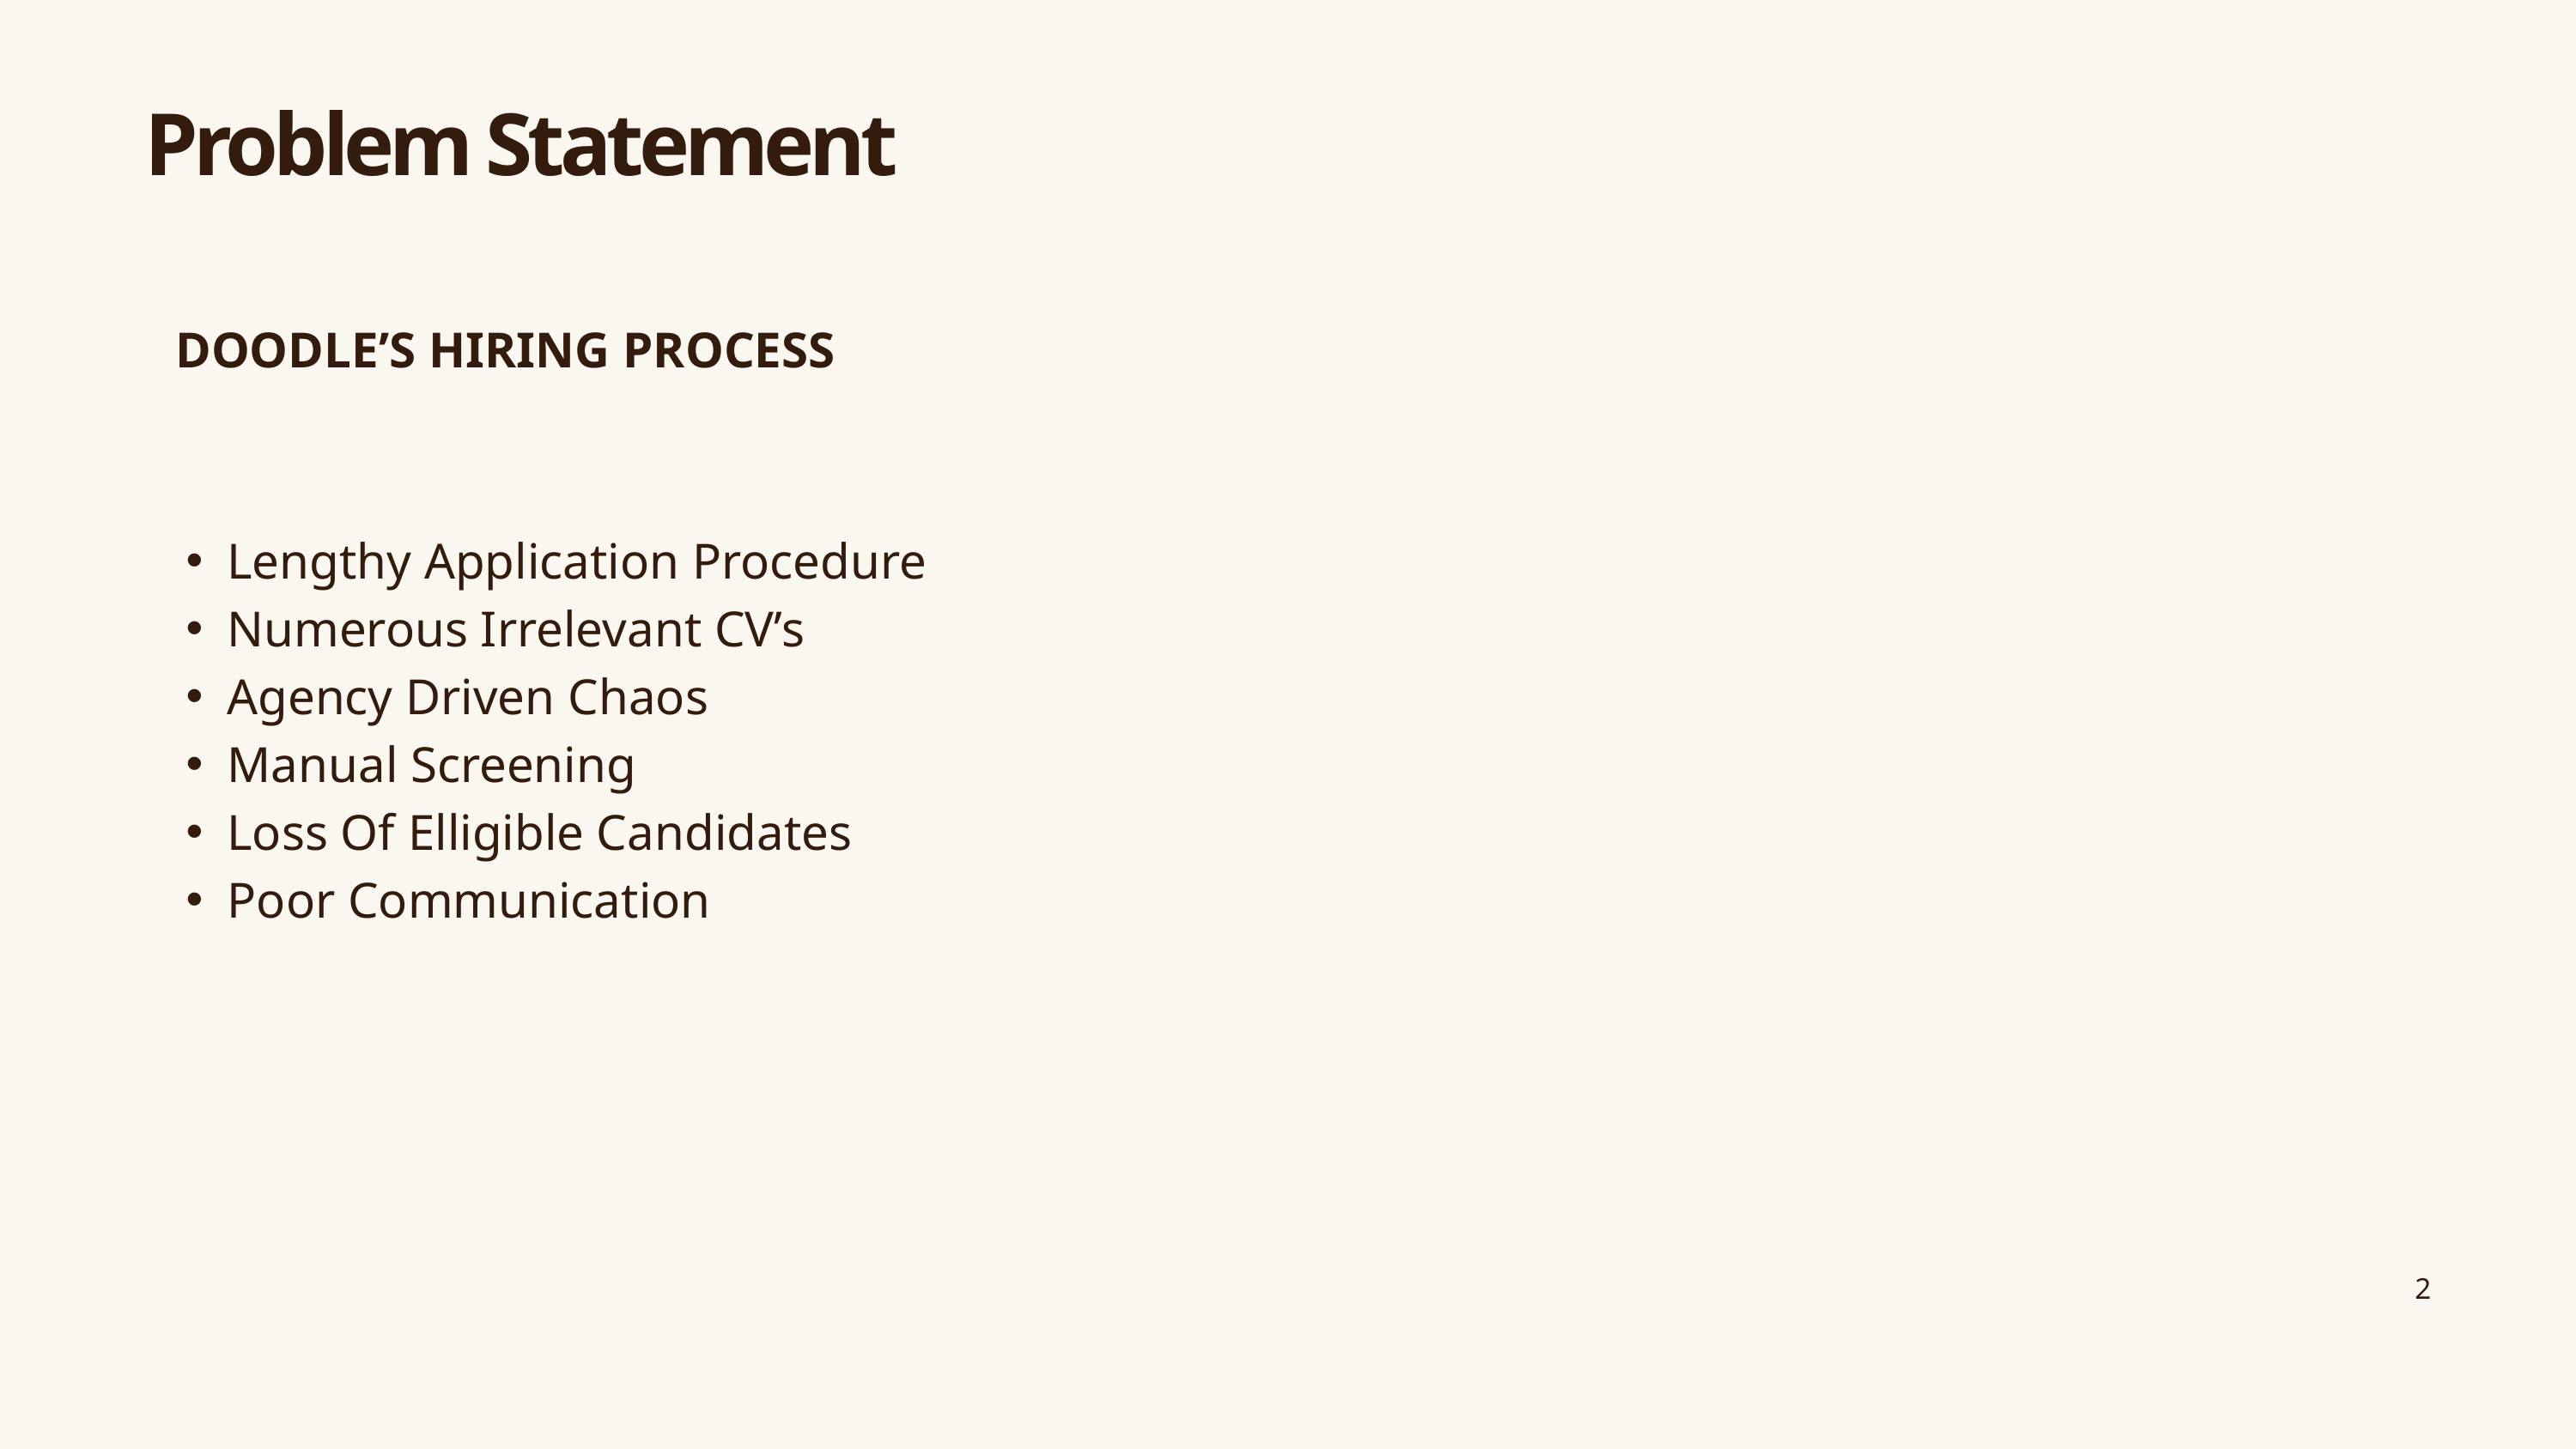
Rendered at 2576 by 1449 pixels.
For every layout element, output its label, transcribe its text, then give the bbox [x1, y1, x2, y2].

text_box Problem Statement [144, 106, 1289, 193]
text_box DOODLE’S HIRING PROCESS [169, 310, 855, 378]
text_box 2 [1789, 1264, 2432, 1306]
text_box Lengthy Application Procedure Numerous Irrelevant CV’s Agency Driven Chaos Manual Screening Loss Of Elligible Candidates Poor Communication [144, 452, 1589, 1243]
